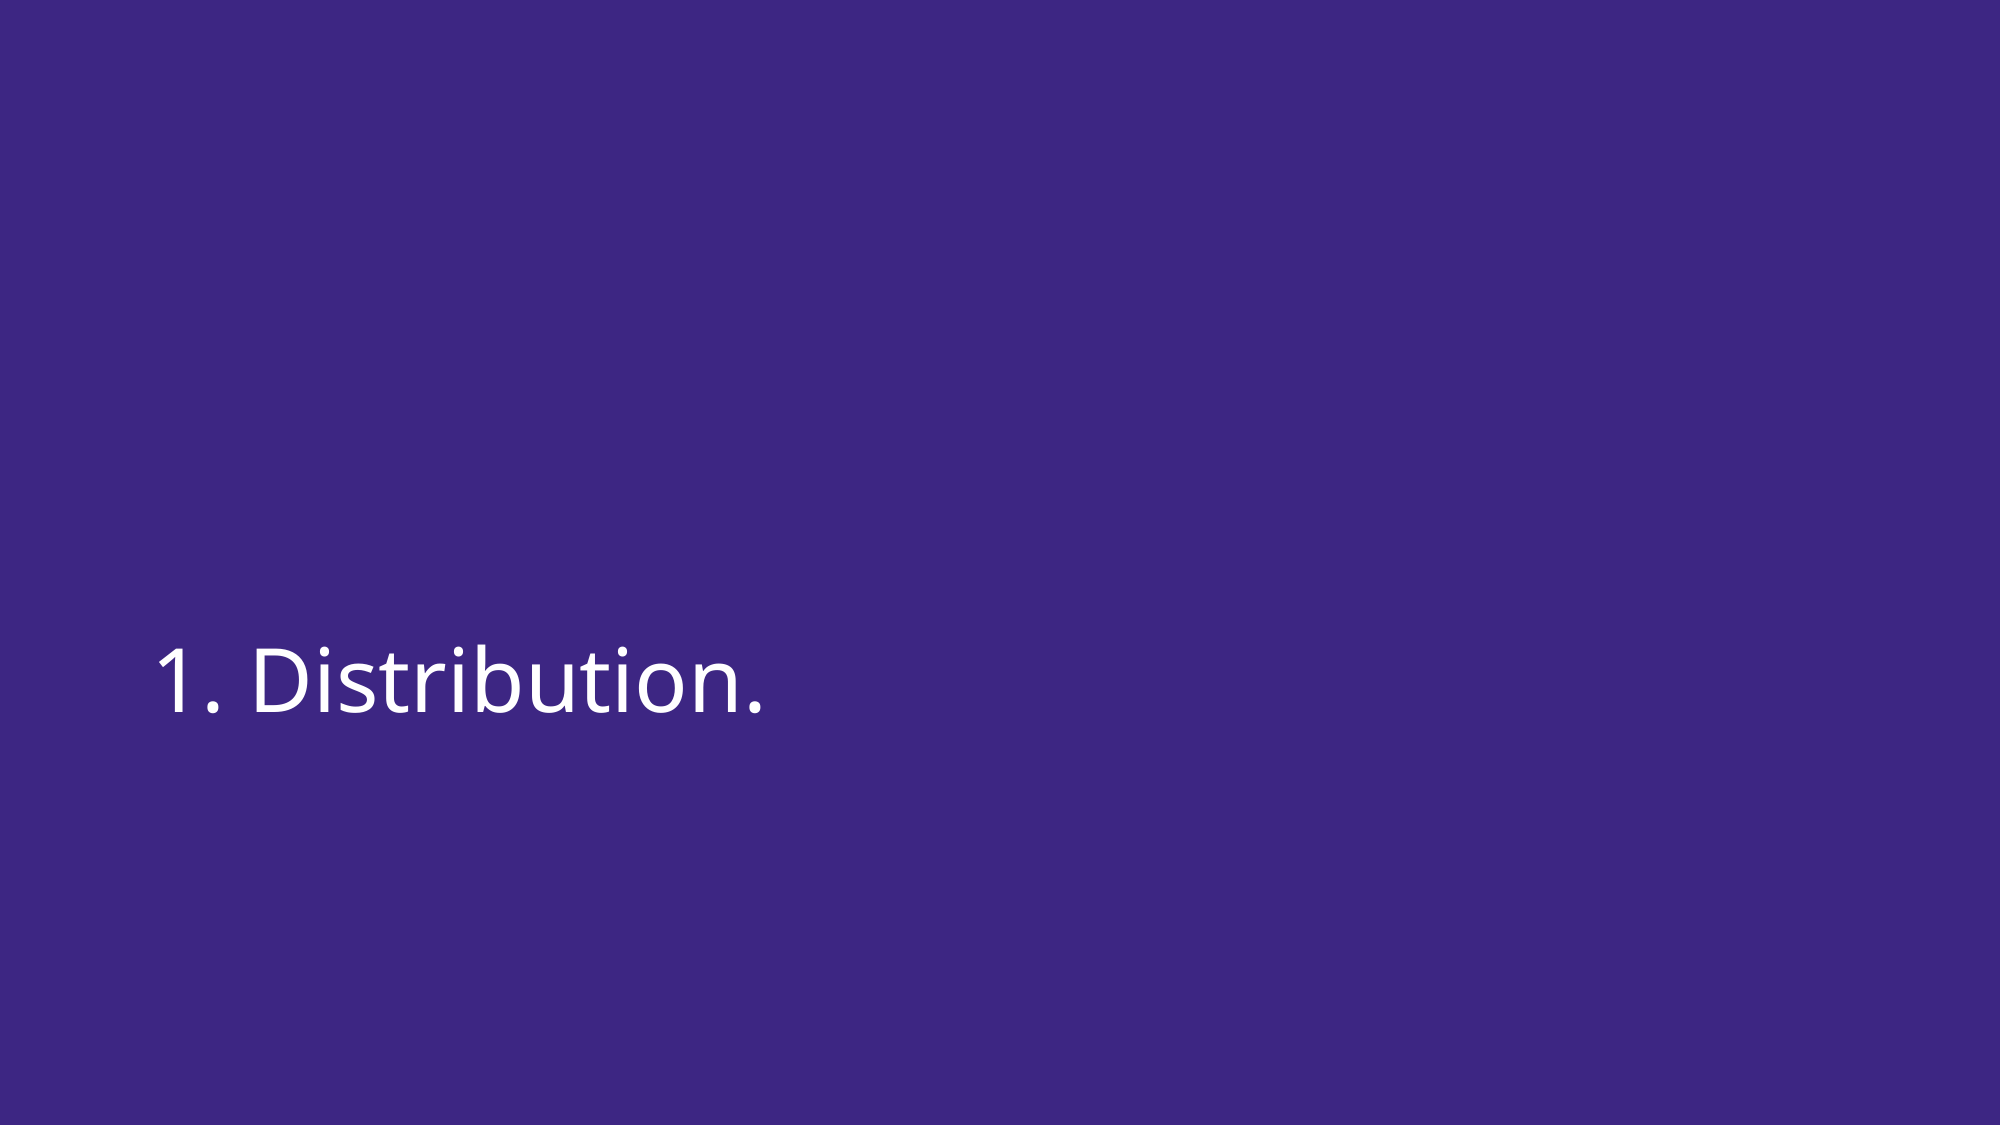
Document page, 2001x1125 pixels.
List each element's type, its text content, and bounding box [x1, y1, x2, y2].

text_box 1. Distribution. [136, 280, 1862, 749]
